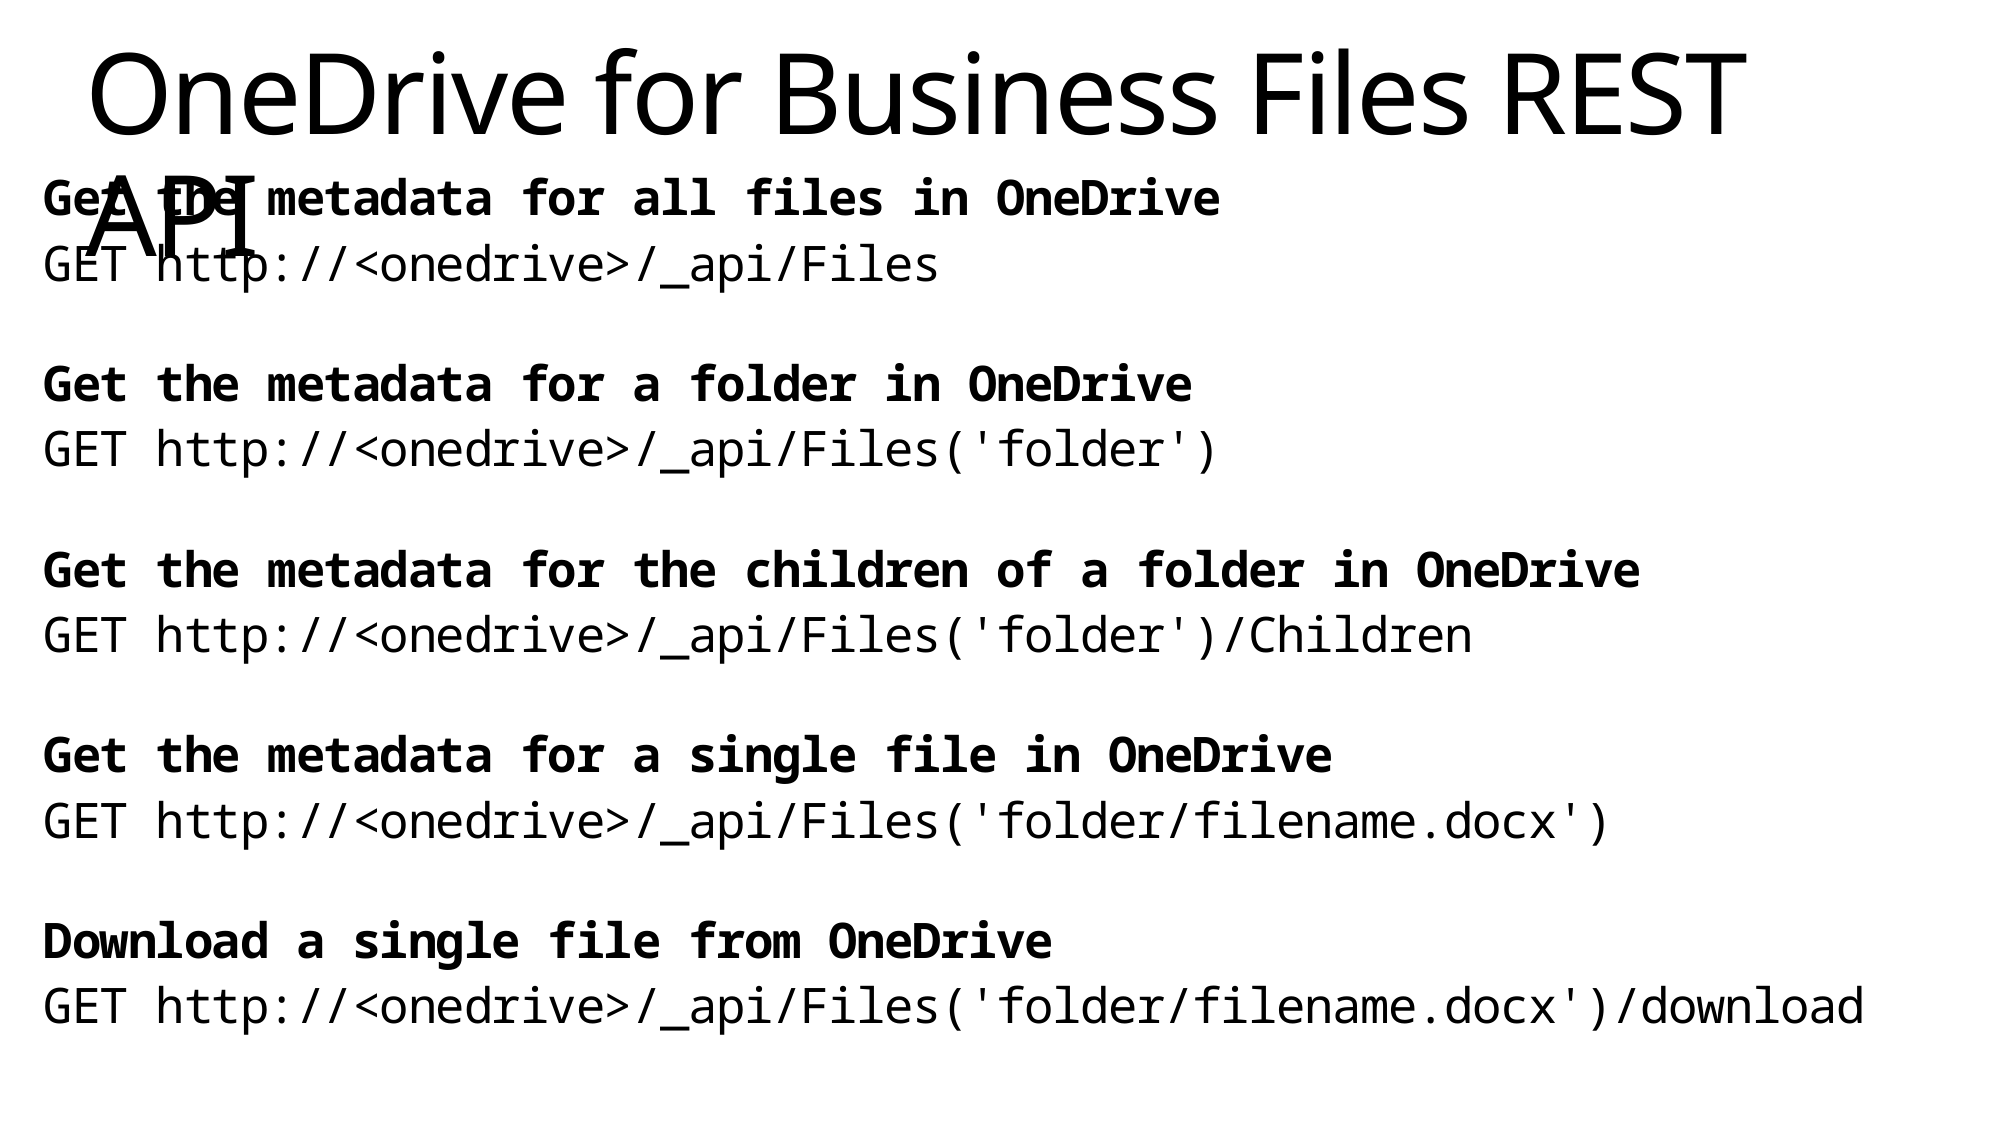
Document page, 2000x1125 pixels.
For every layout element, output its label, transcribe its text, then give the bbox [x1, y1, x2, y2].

title OneDrive for Business Files REST API [85, 37, 1914, 161]
list Get the metadata for all files in OneDrive GET http://<onedrive>/_api/Files Get the metadata for a folder in OneDrive GET http://<onedrive>/_api/Files('folder') Get the metadata for the children of a folder in OneDrive GET http://<onedrive>/_api/Files('folder')/Children Get the metadata for a single file in OneDrive GET http://<onedrive>/_api/Files('folder/filename.docx') Download a single file from OneDrive GET http://<onedrive>/_api/Files('folder/filename.docx')/download [43, 170, 1956, 1125]
